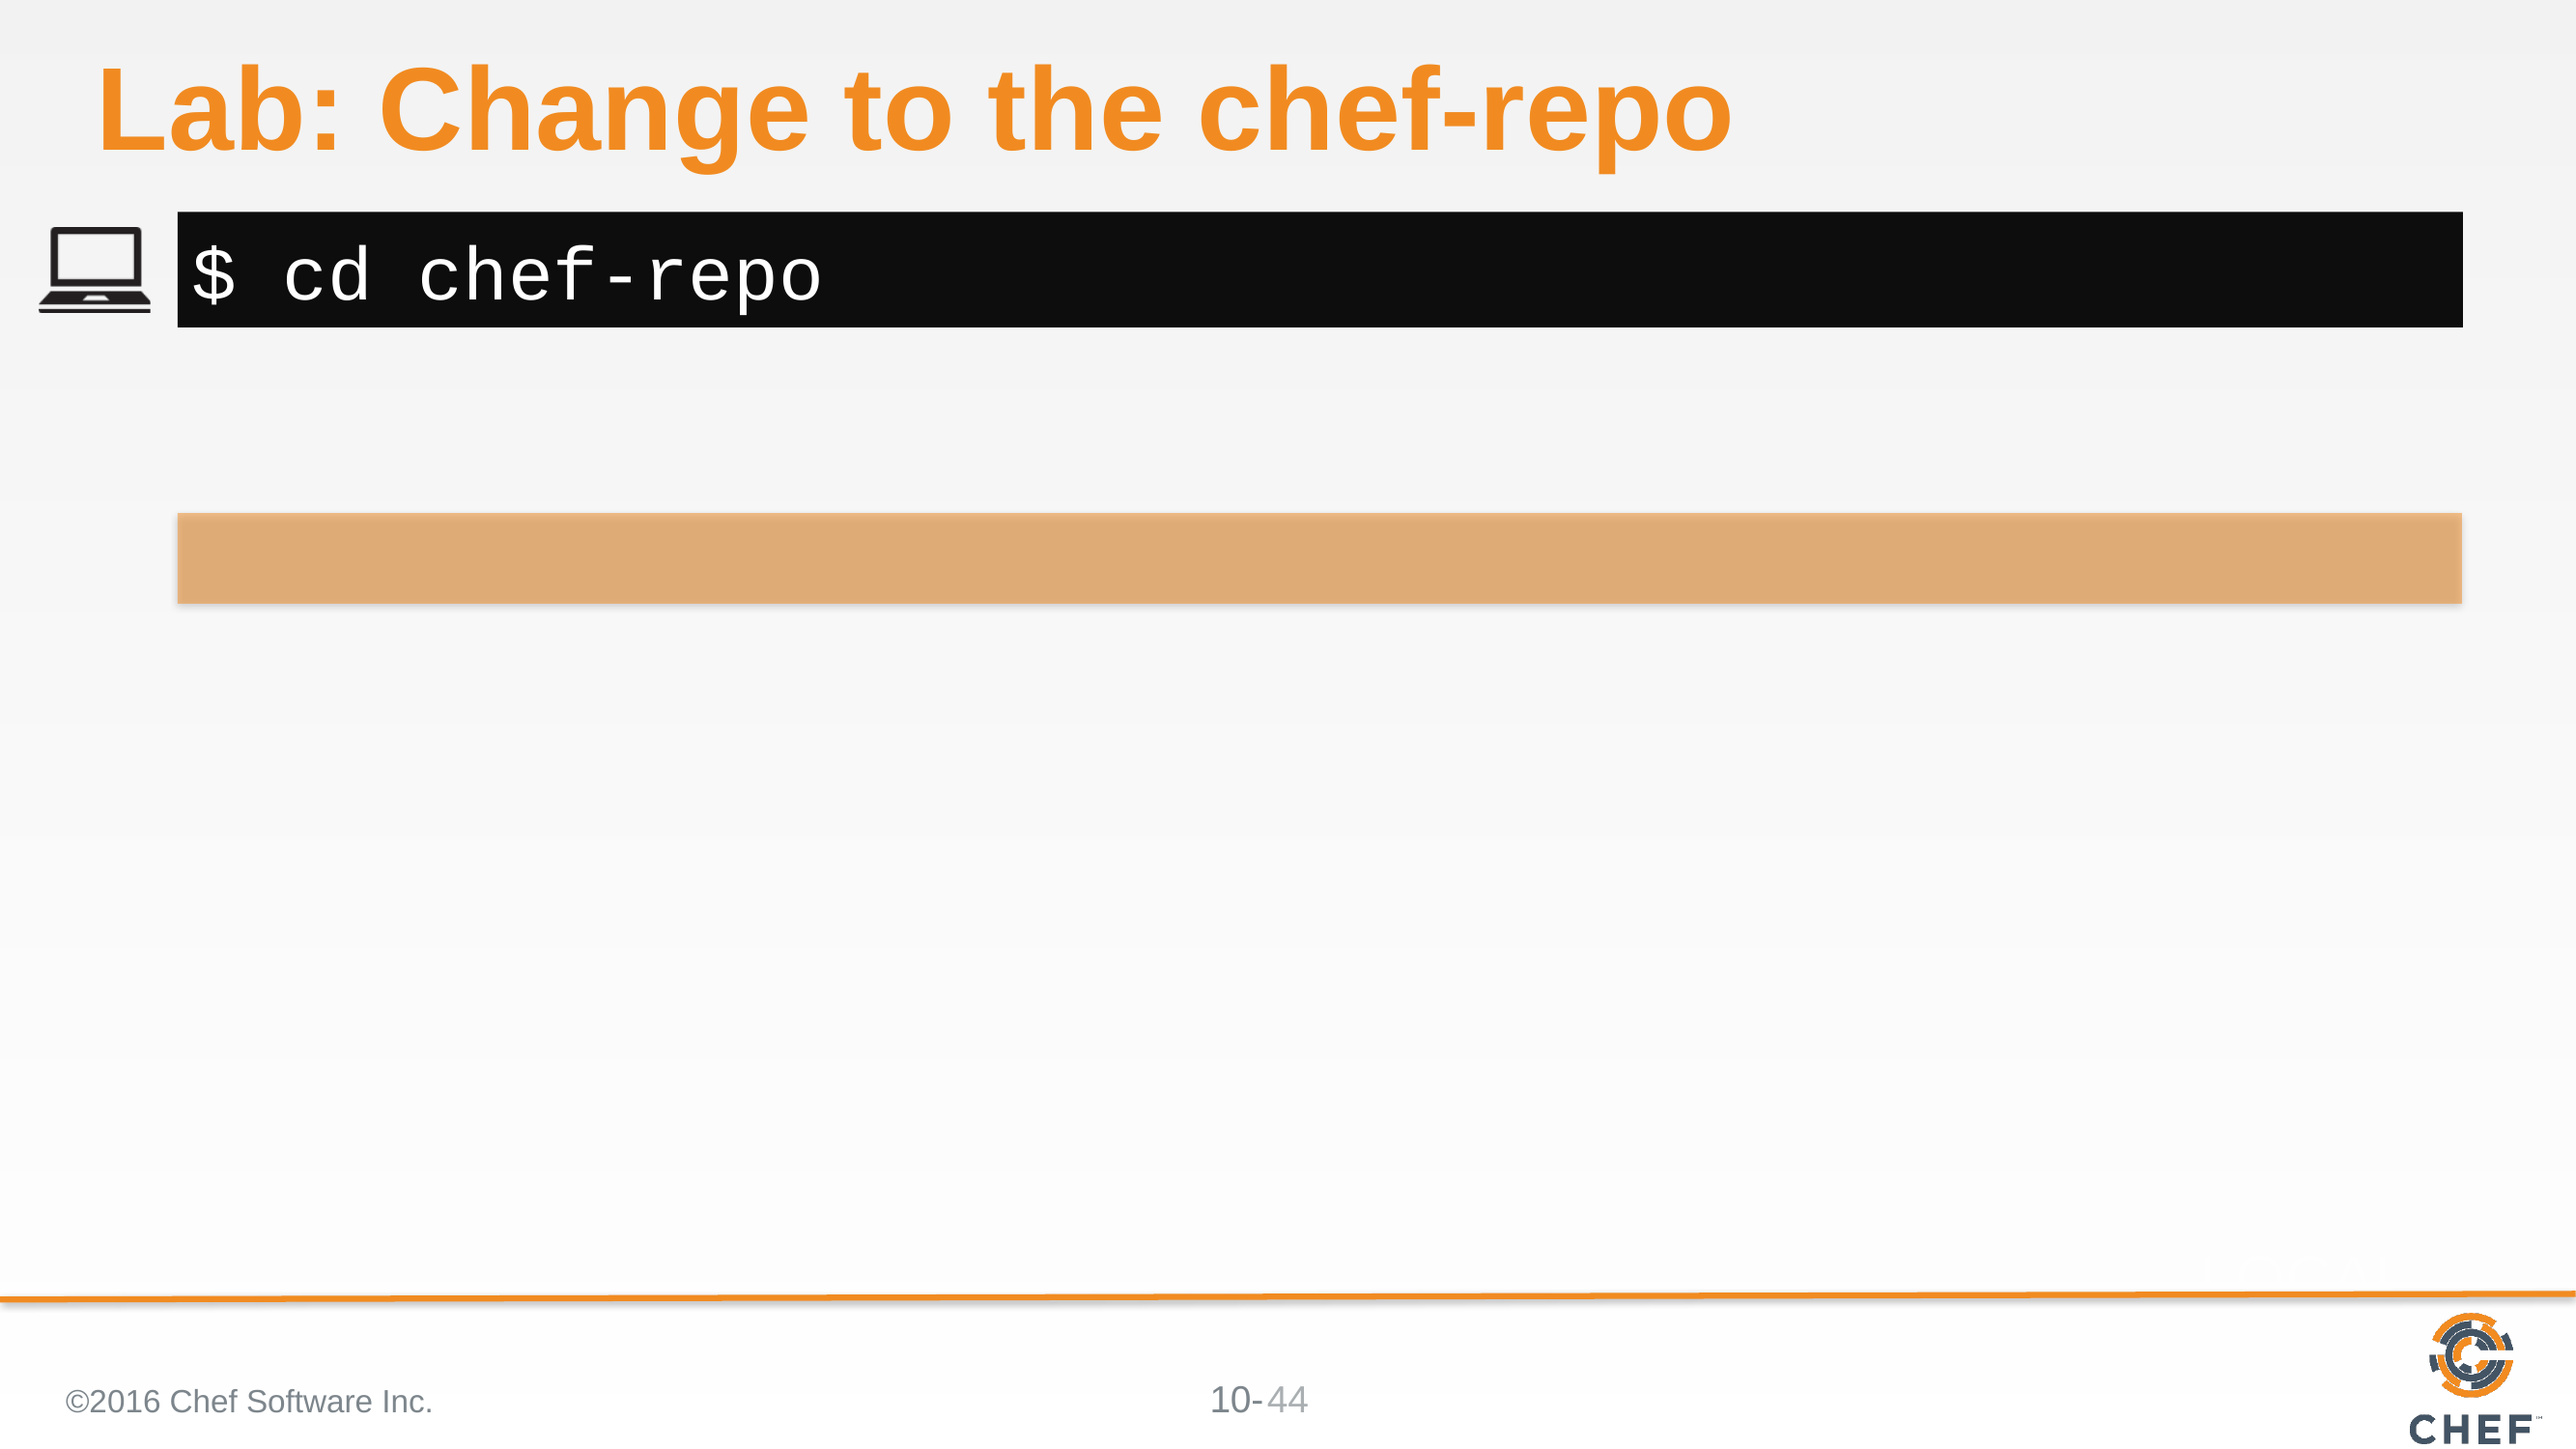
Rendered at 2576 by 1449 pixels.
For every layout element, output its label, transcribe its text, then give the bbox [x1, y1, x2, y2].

picture [2399, 1297, 2550, 1449]
title Lab: Change to the chef-repo [96, 48, 2463, 180]
footer ©2016 Chef Software Inc. [51, 1359, 952, 1440]
slide_number 44 [998, 1359, 1578, 1437]
list $ cd chef-repo [177, 212, 2463, 327]
